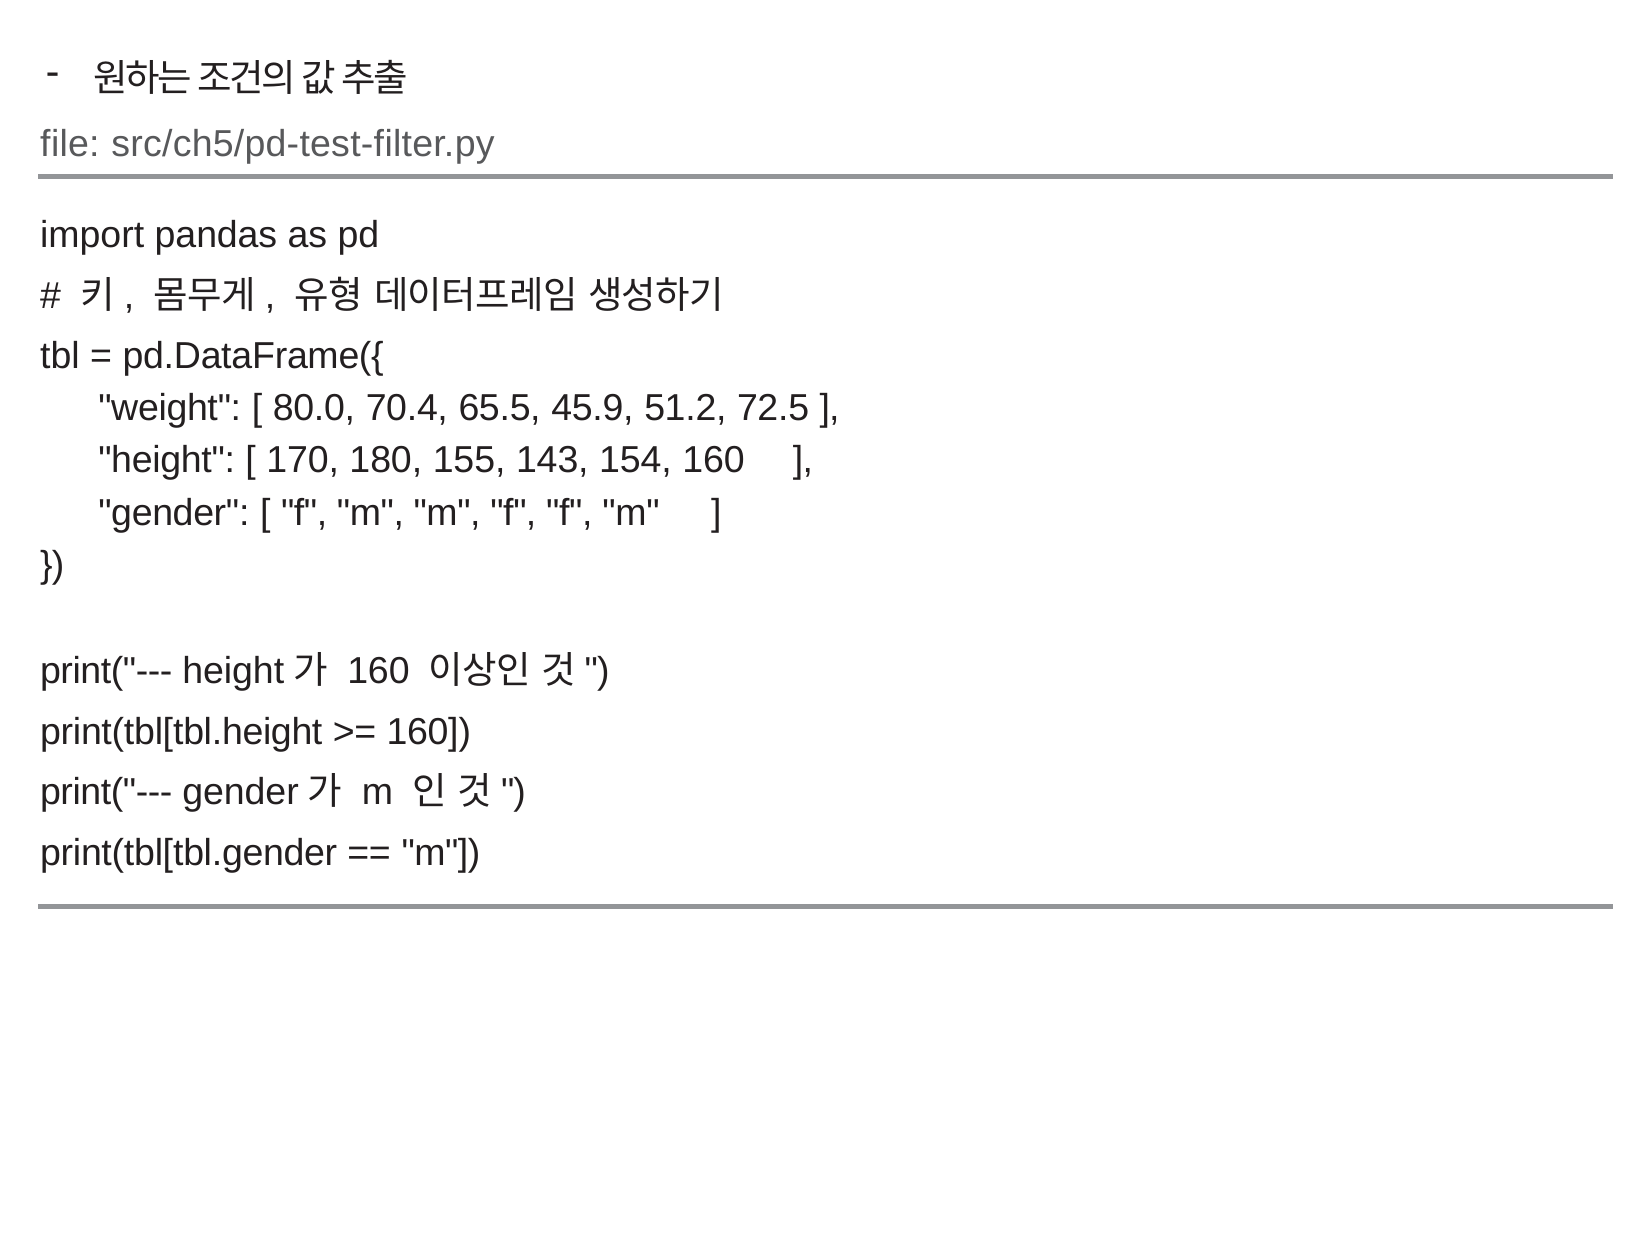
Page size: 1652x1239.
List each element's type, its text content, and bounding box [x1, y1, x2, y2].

text_box file: src/ch5/pd-test-filter.py import pandas as pd # 키, 몸무게, 유형 데이터프레임 생성하기 tbl = pd.DataFrame({ "weight": [ 80.0, 70.4, 65.5, 45.9, 51.2, 72.5 ], "height": [ 170, 180, 155, 143, 154, 160 ], "gender": [ "f", "m", "m", "f", "f", "m" ] }) print("--- height가 160 이상인 것") print(tbl[tbl.height >= 160]) print("--- gender가 m 인 것") print(tbl[tbl.gender == "m"]) [38, 119, 1639, 874]
text_box 원하는 조건의 값 추출 [44, 31, 1607, 100]
